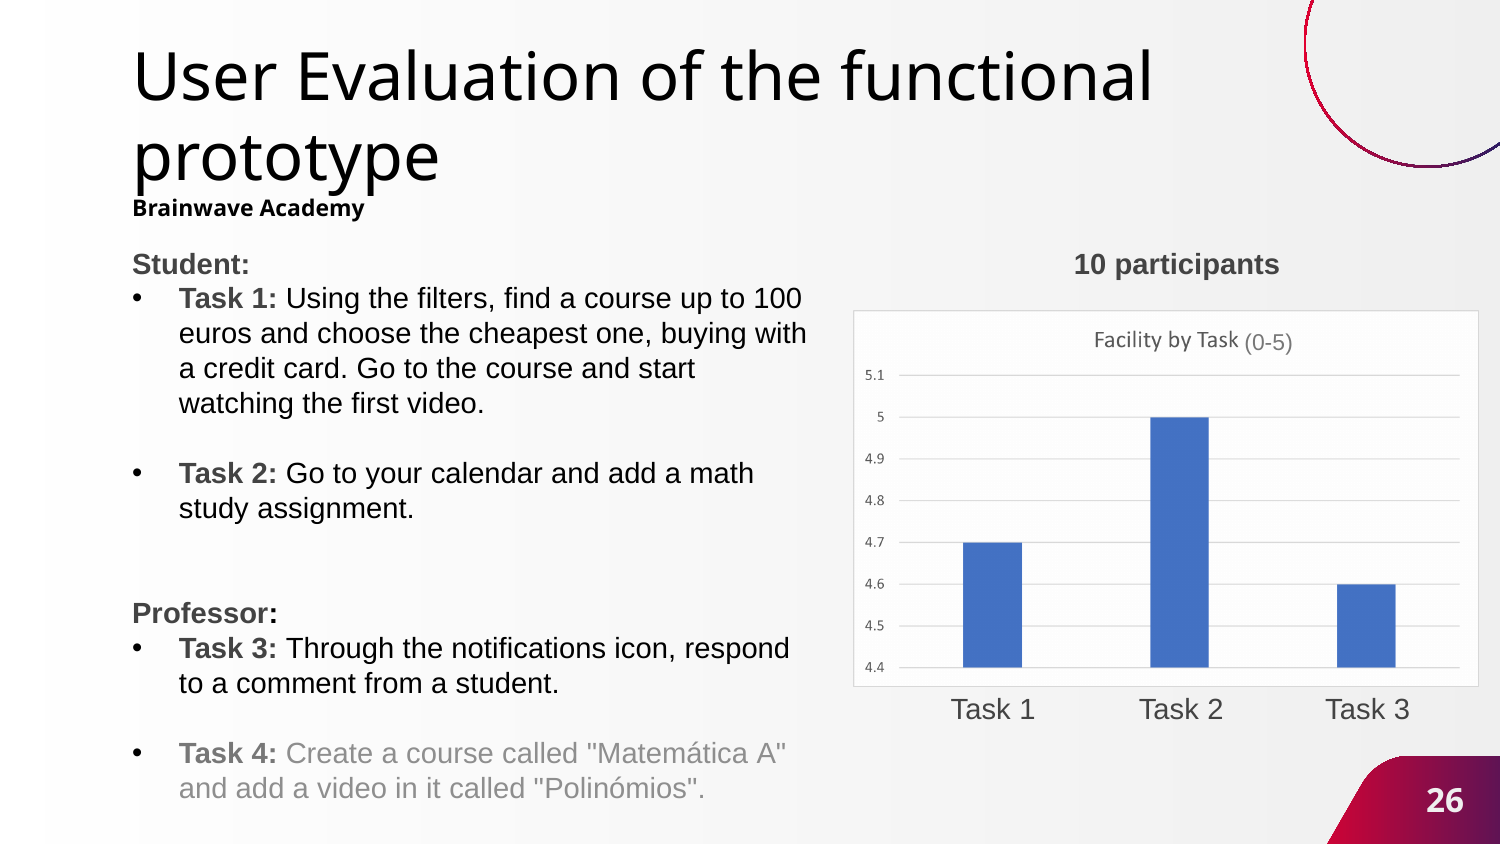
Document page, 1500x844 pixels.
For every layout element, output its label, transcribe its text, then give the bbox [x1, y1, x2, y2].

text_box Task 3 [1304, 695, 1431, 733]
text_box 10 participants [950, 237, 1404, 288]
text_box [1303, 0, 1500, 168]
text_box Task 2 [1123, 695, 1243, 733]
title User Evaluation of the functional prototype Brainwave Academy [116, 123, 1383, 212]
text_box Task 1 [932, 695, 1054, 733]
text_box Student:​ Task 1: Using the filters, find a course up to 100 euros and choose the cheapest one, buying with a credit card. Go to the course and start watching the first video.​ Task 2: Go to your calendar and add a math study assignment.​ ​ ​ Professor:​ Task 3: Through the notifications icon, respond to a comment from a student.​ Task 4: Create a course called "Matemática A" and add a video in it called "Polinómios".​ [116, 237, 831, 812]
picture [852, 310, 1479, 688]
slide_number 26 [1389, 755, 1500, 844]
